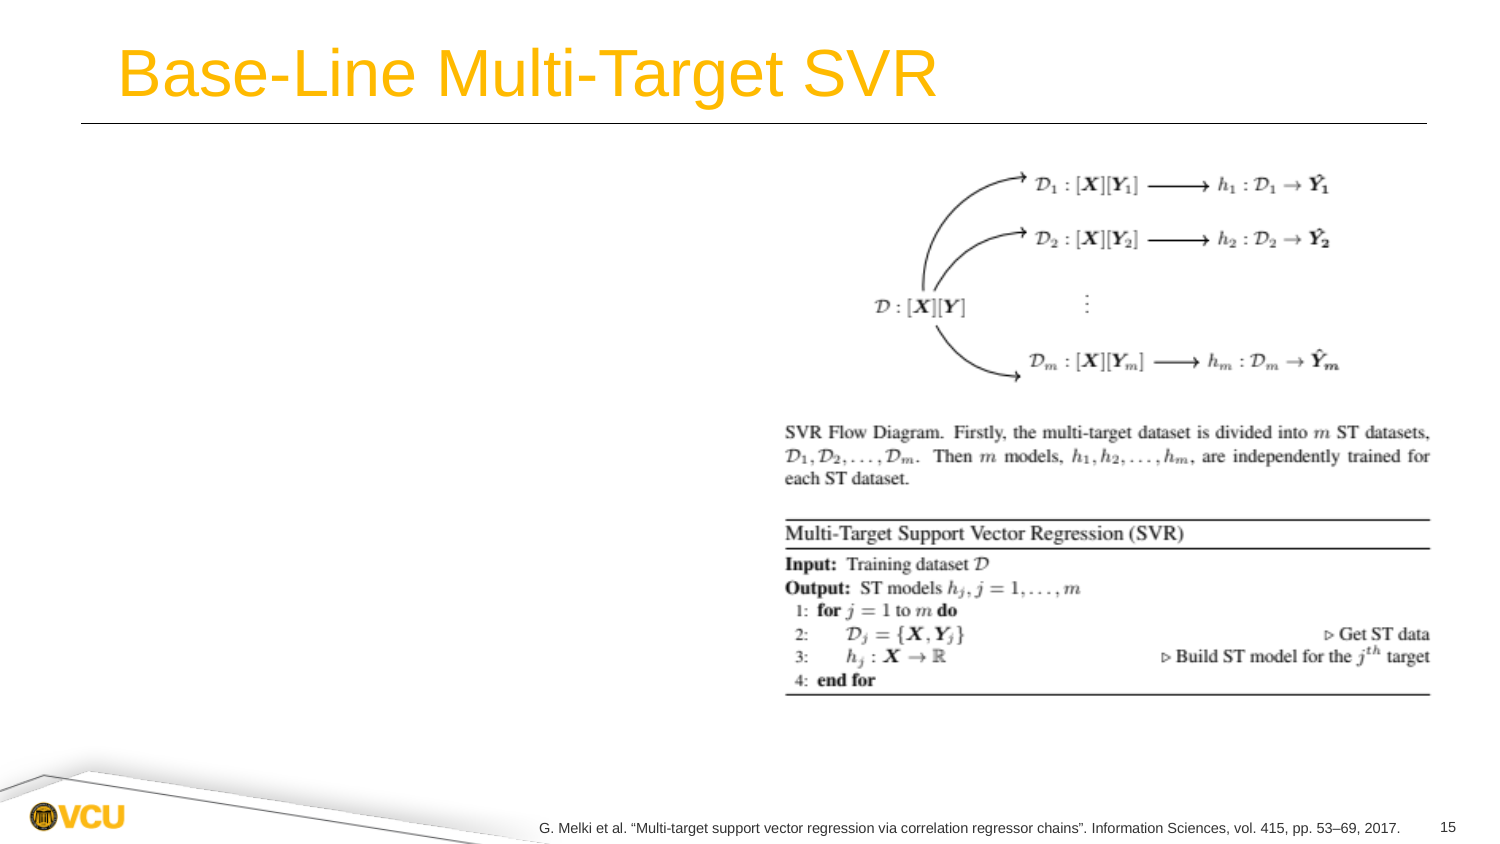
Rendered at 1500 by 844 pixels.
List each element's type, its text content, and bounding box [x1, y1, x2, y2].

slide_number 15 [1400, 813, 1472, 841]
footer G. Melki et al. “Multi-target support vector regression via correlation regressor chains”. Information Sciences, vol. 415, pp. 53–69, 2017. [524, 813, 1436, 844]
picture [768, 151, 1451, 712]
title Base-Line Multi-Target SVR [103, 31, 1397, 137]
